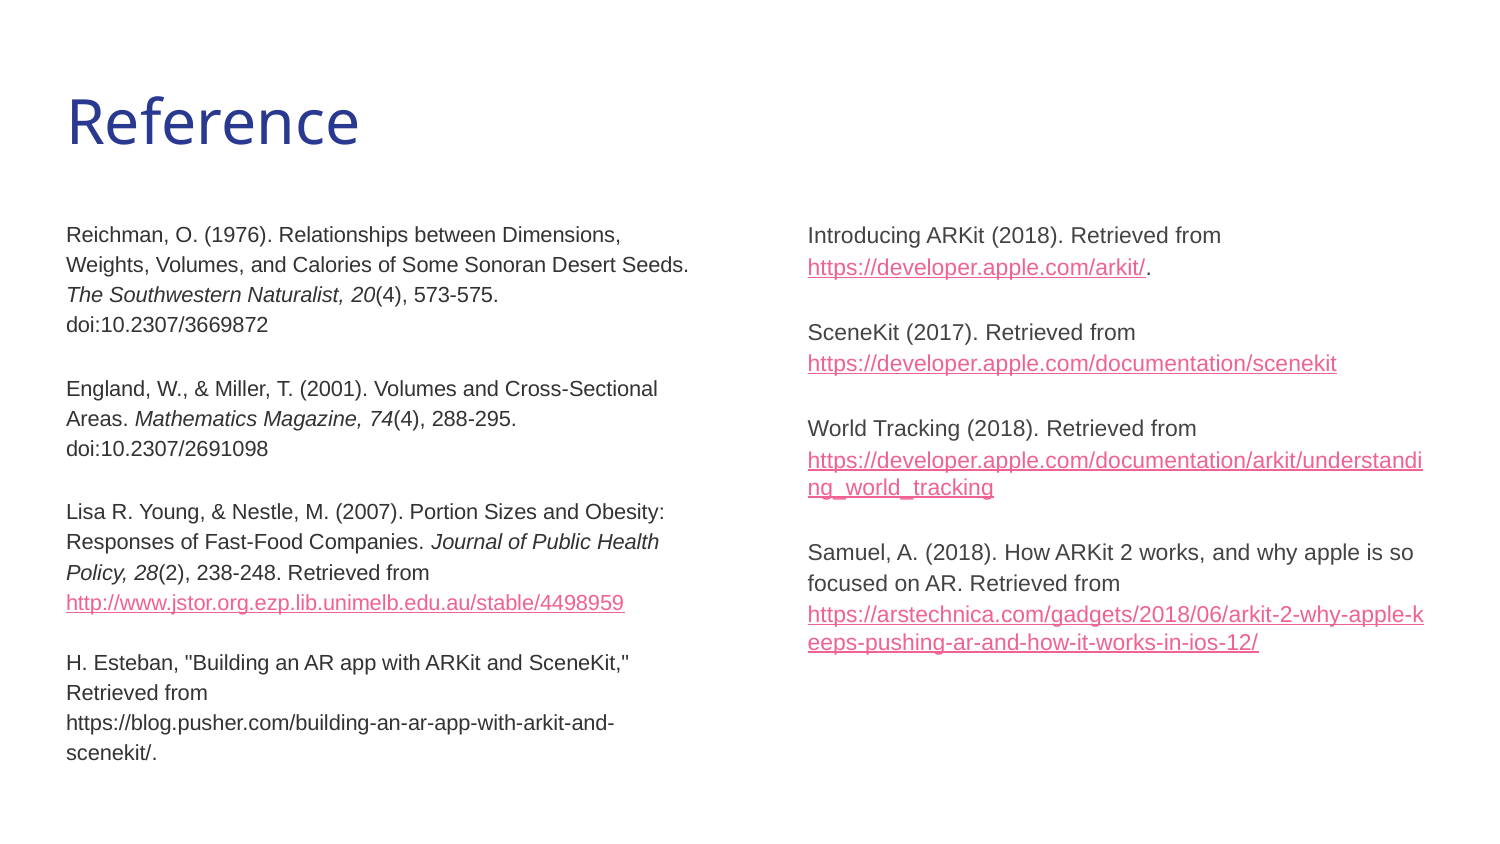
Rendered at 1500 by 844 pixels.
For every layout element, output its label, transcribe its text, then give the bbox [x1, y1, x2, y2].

list Introducing ARKit (2018). Retrieved from https://developer.apple.com/arkit/. SceneKit (2017). Retrieved from https://developer.apple.com/documentation/scenekit World Tracking (2018). Retrieved from https://developer.apple.com/documentation/arkit/understanding_world_tracking Samuel, A. (2018). How ARKit 2 works, and why apple is so focused on AR. Retrieved from https://arstechnica.com/gadgets/2018/06/arkit-2-why-apple-keeps-pushing-ar-and-how-it-works-in-ios-12/ [792, 201, 1449, 750]
title Reference [51, 67, 1449, 167]
list Reichman, O. (1976). Relationships between Dimensions, Weights, Volumes, and Calories of Some Sonoran Desert Seeds. The Southwestern Naturalist, 20(4), 573-575. doi:10.2307/3669872 England, W., & Miller, T. (2001). Volumes and Cross-Sectional Areas. Mathematics Magazine, 74(4), 288-295. doi:10.2307/2691098 Lisa R. Young, & Nestle, M. (2007). Portion Sizes and Obesity: Responses of Fast-Food Companies. Journal of Public Health Policy, 28(2), 238-248. Retrieved from http://www.jstor.org.ezp.lib.unimelb.edu.au/stable/4498959 H. Esteban, "Building an AR app with ARKit and SceneKit," Retrieved from https://blog.pusher.com/building-an-ar-app-with-arkit-and-scenekit/. [51, 201, 708, 750]
